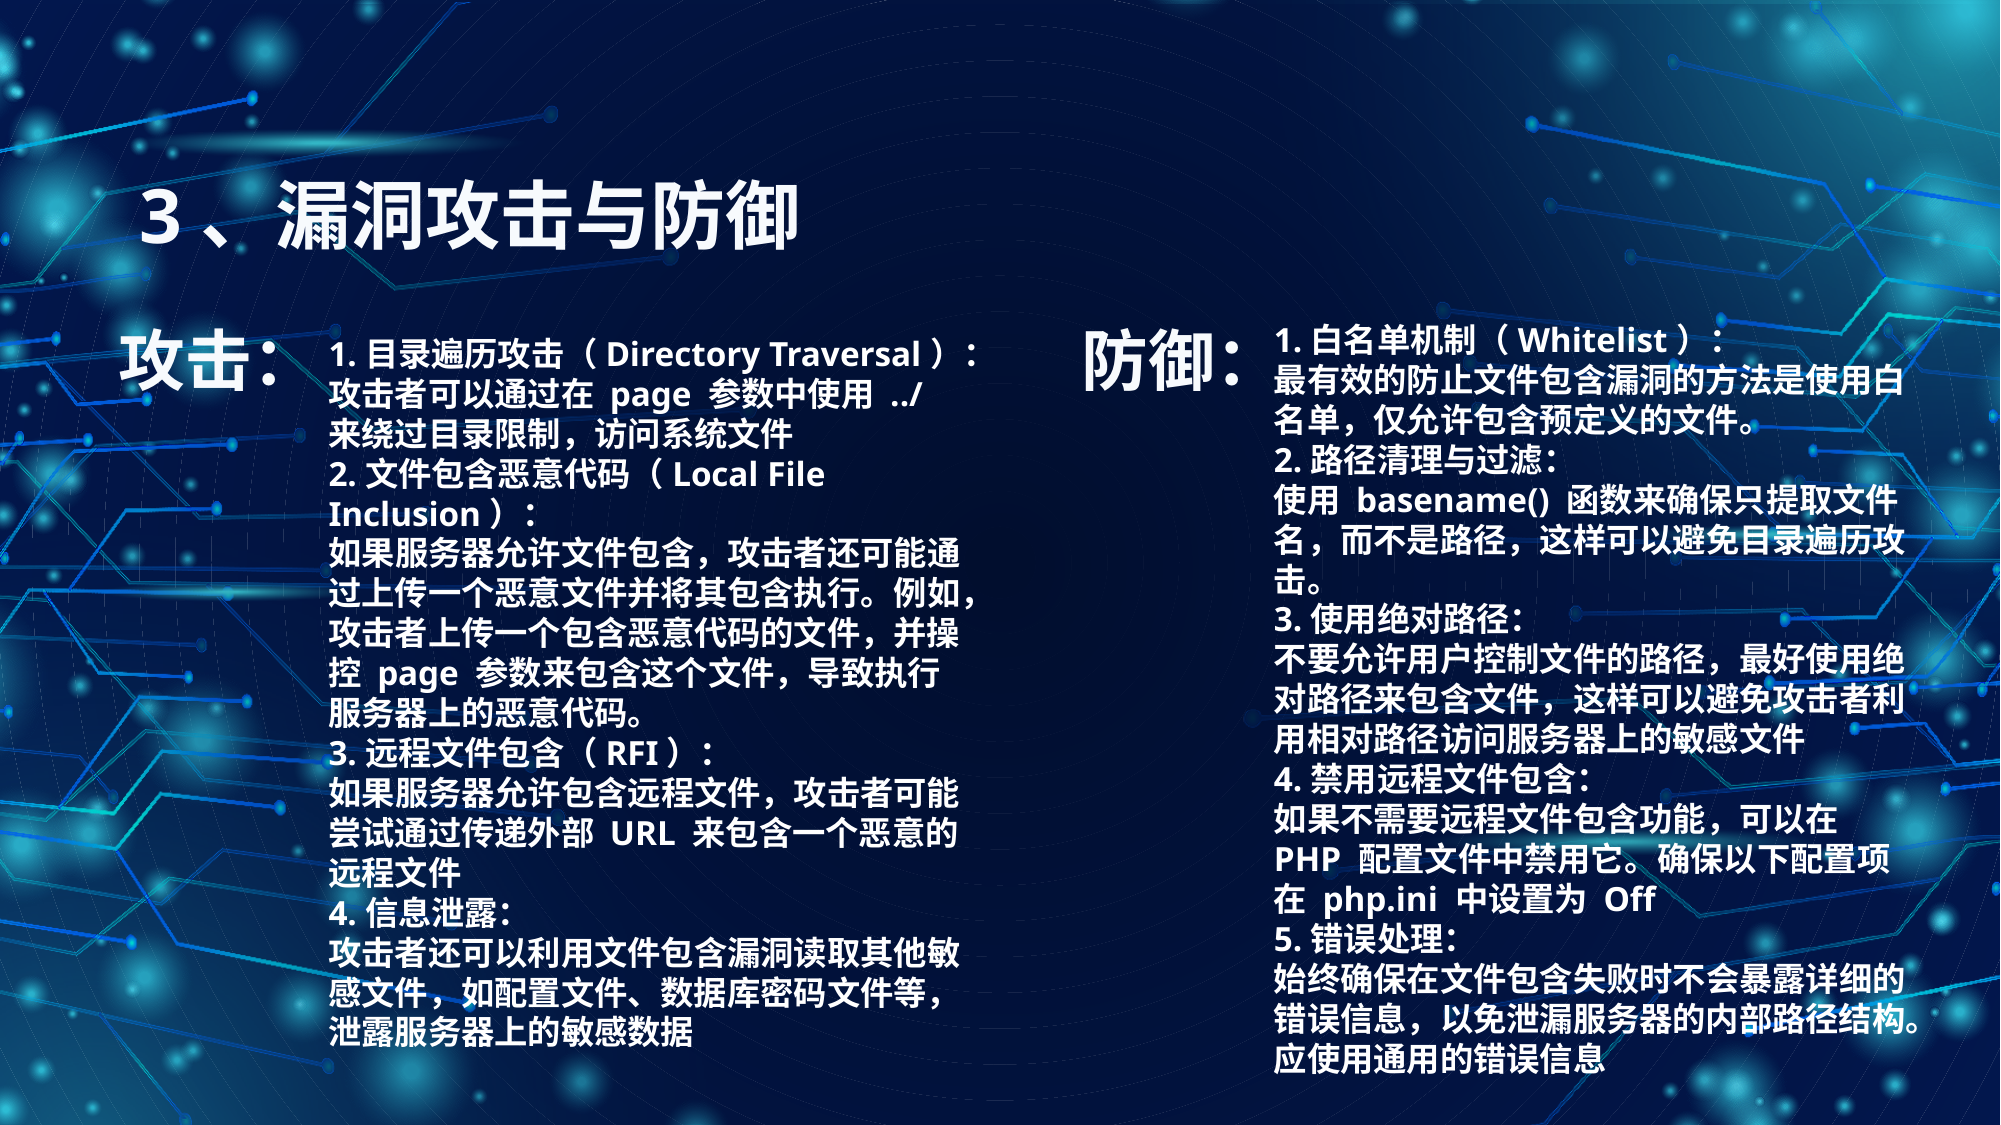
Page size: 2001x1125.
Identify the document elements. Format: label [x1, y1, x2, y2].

text_box [0, 0, 2000, 1125]
